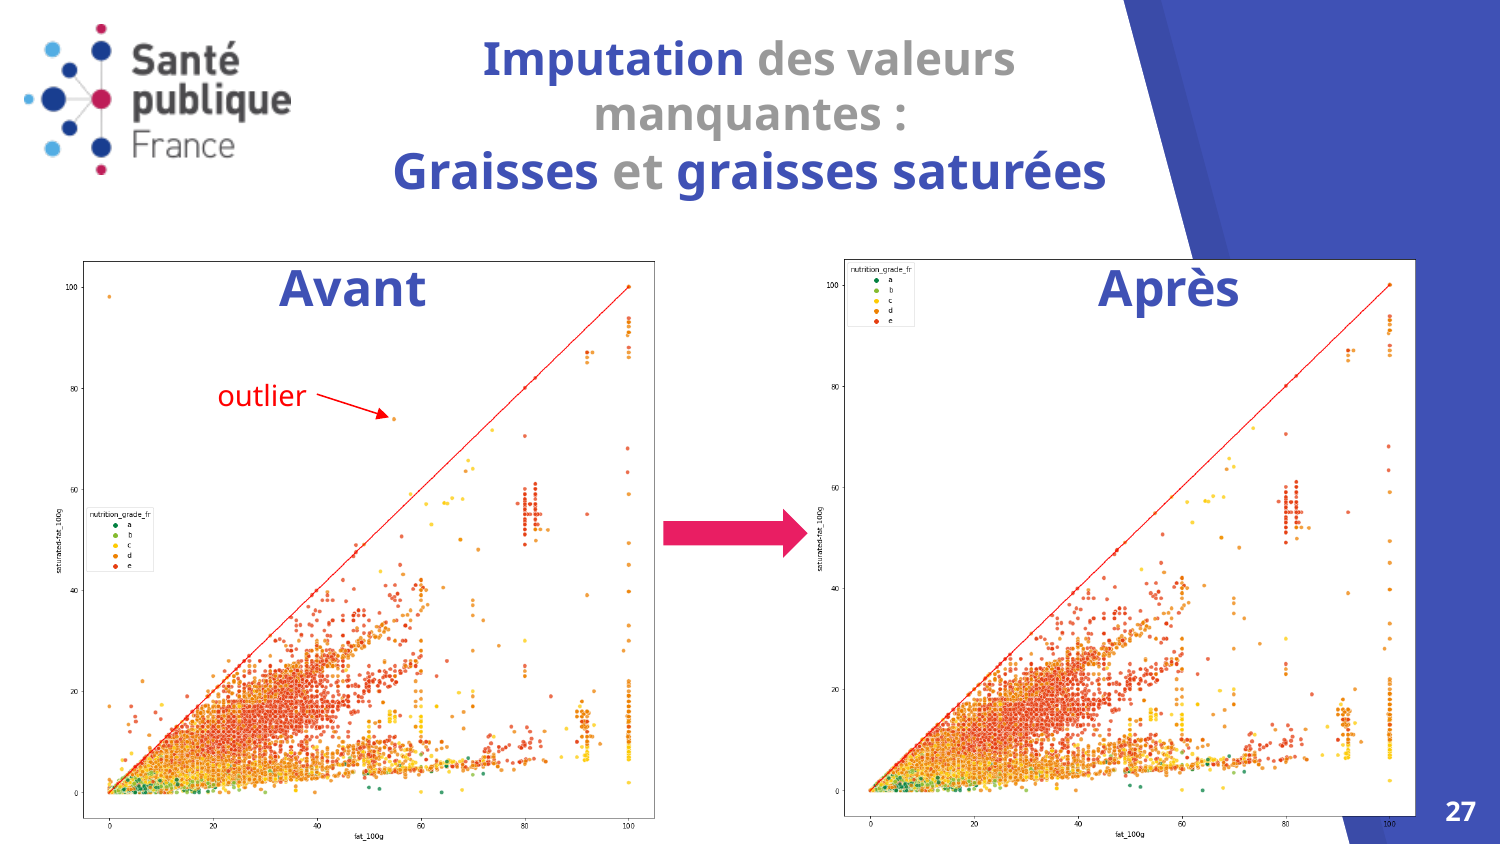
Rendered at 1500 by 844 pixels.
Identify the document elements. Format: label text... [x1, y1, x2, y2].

picture [24, 24, 291, 176]
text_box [50, 247, 1420, 844]
title Imputation des valeurs manquantes : Graisses et graisses saturées [309, 20, 1191, 215]
slide_number ‹#› [1424, 779, 1492, 844]
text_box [316, 393, 390, 418]
